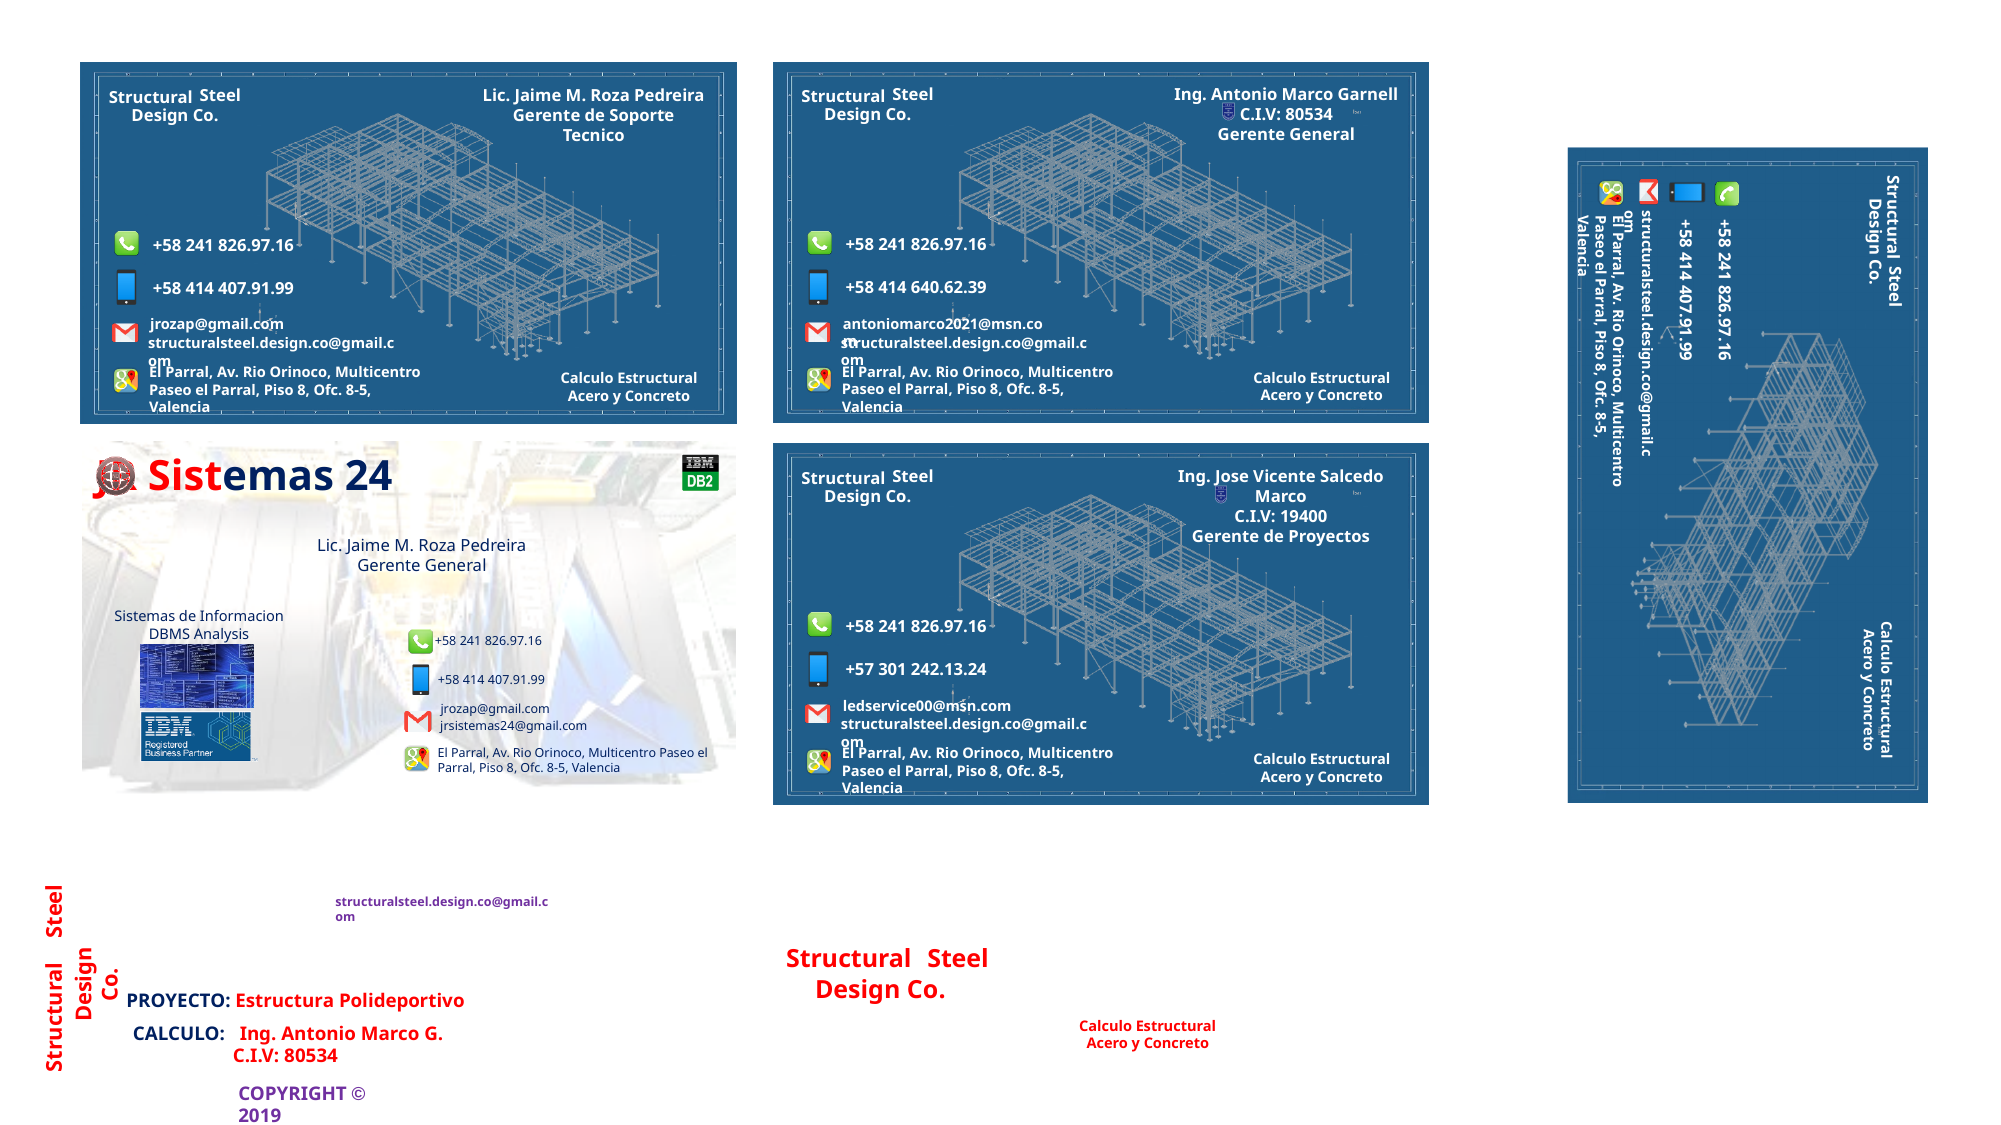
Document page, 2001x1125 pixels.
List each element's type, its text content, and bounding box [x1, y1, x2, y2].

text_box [17, 62, 737, 424]
text_box PROYECTO: Estructura Polideportivo [104, 981, 505, 1019]
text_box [32, 869, 104, 1091]
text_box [78, 441, 736, 809]
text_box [710, 62, 1429, 423]
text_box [754, 934, 1015, 1012]
text_box COPYRIGHT © 2019 [223, 1073, 426, 1125]
picture [1568, 625, 1928, 803]
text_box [1388, 263, 2000, 625]
text_box Calculo Estructural Acero y Concreto [1060, 1009, 1235, 1059]
text_box structuralsteel.design.co@gmail.com [320, 886, 569, 932]
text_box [710, 443, 1429, 805]
text_box CALCULO: Ing. Antonio Marco G. C.I.V: 80534 [118, 1013, 537, 1074]
picture [1568, 148, 1928, 263]
